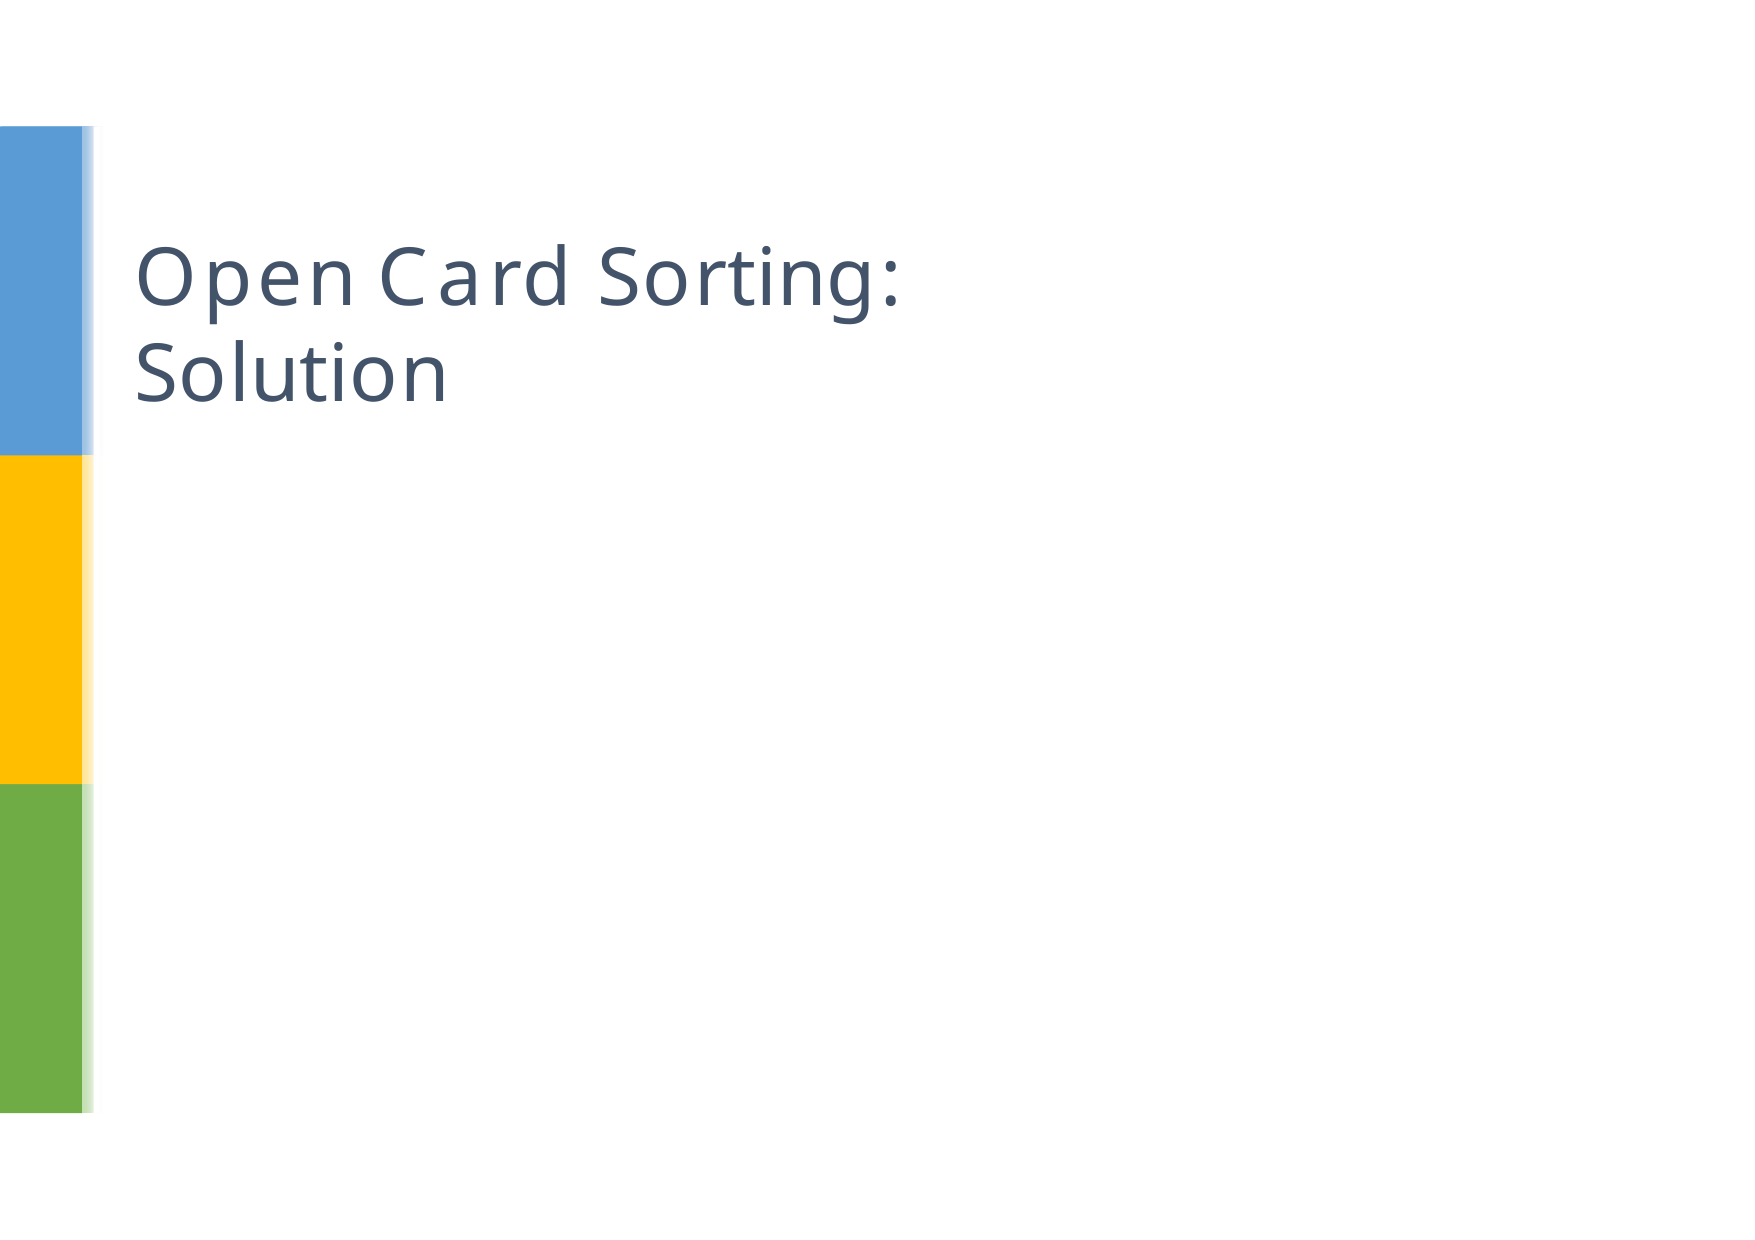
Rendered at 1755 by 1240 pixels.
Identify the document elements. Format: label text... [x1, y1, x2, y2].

picture [82, 126, 93, 1113]
title Open Card Sorting: Solution [132, 222, 1218, 432]
